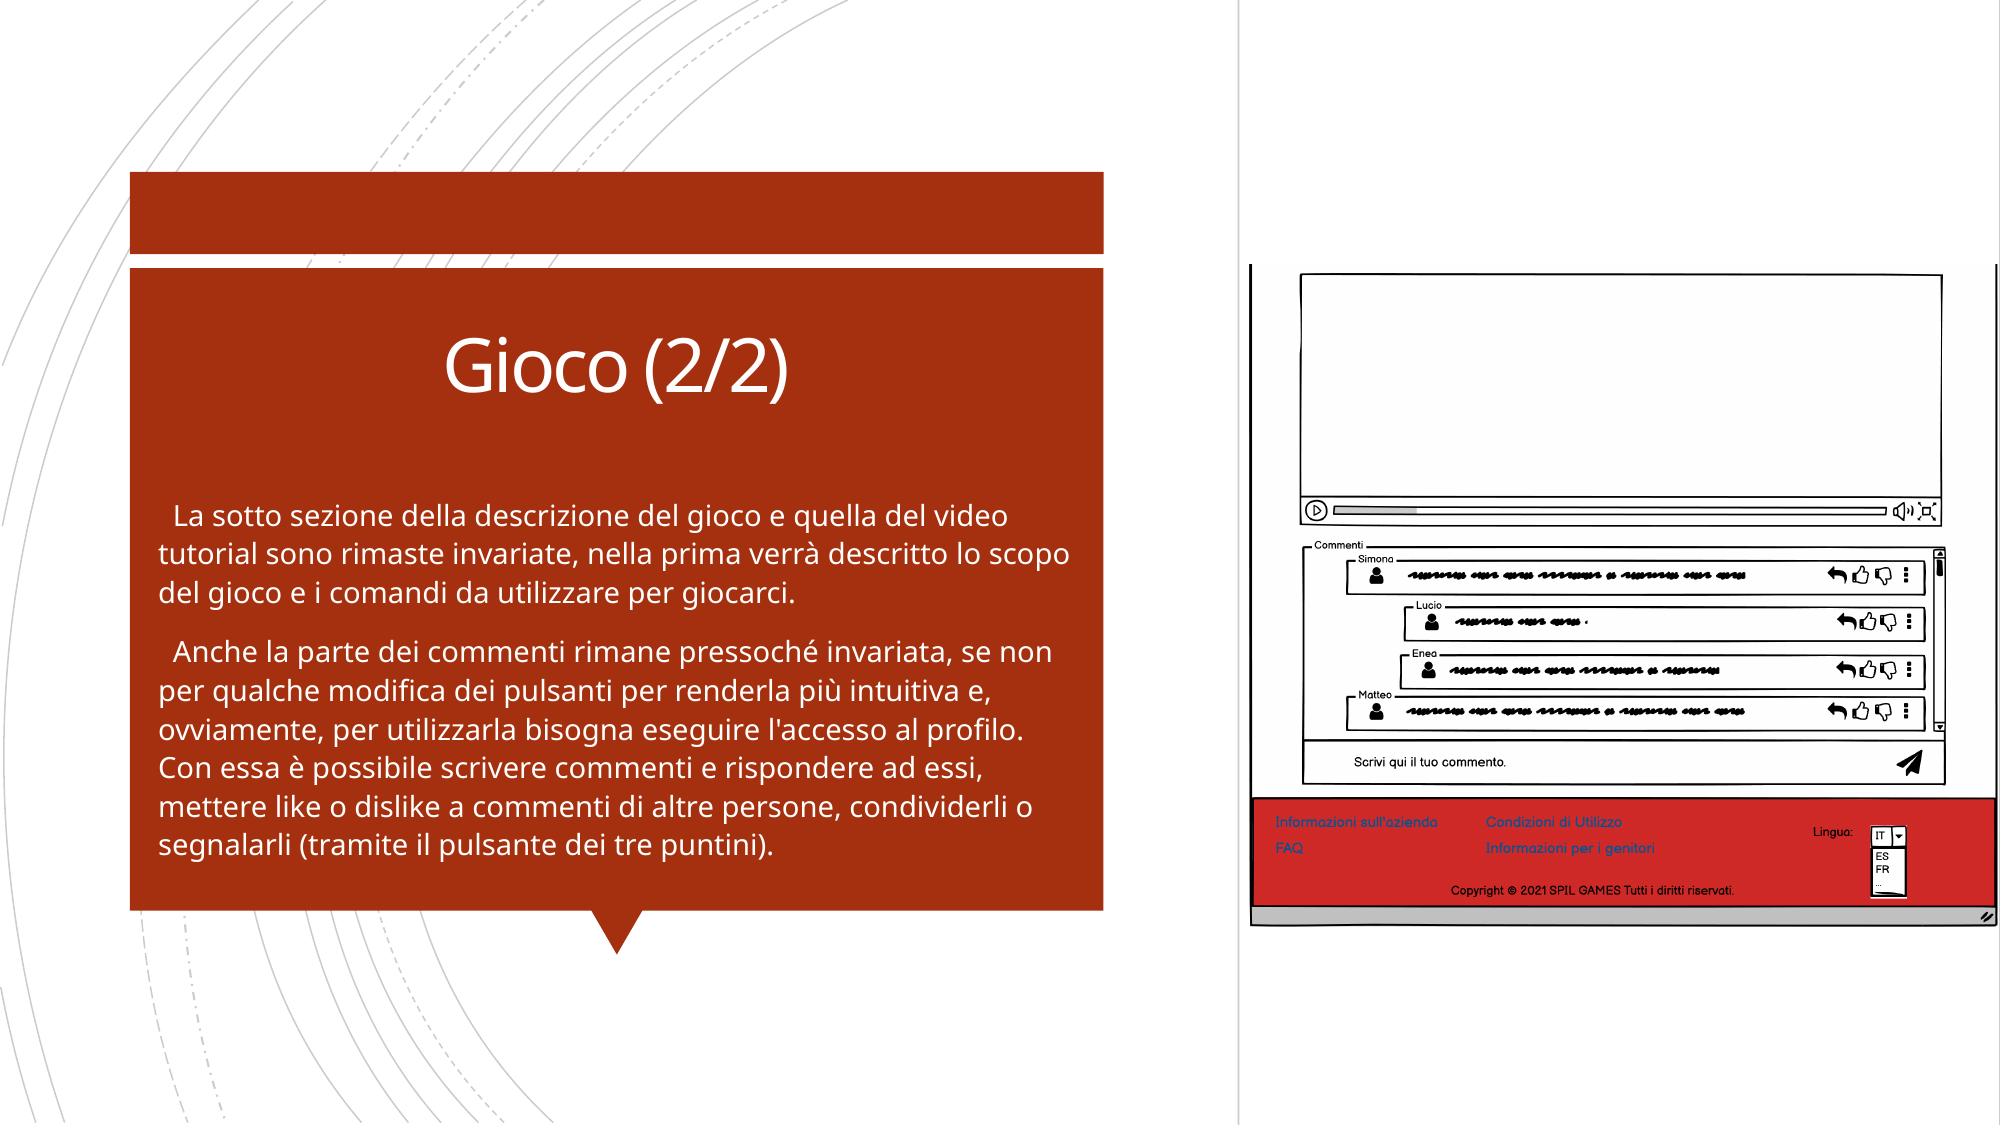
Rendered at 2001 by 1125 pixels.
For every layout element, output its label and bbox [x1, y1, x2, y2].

text_box [0, 0, 1996, 1125]
text_box [1996, 0, 2000, 1125]
picture [1249, 264, 1998, 927]
